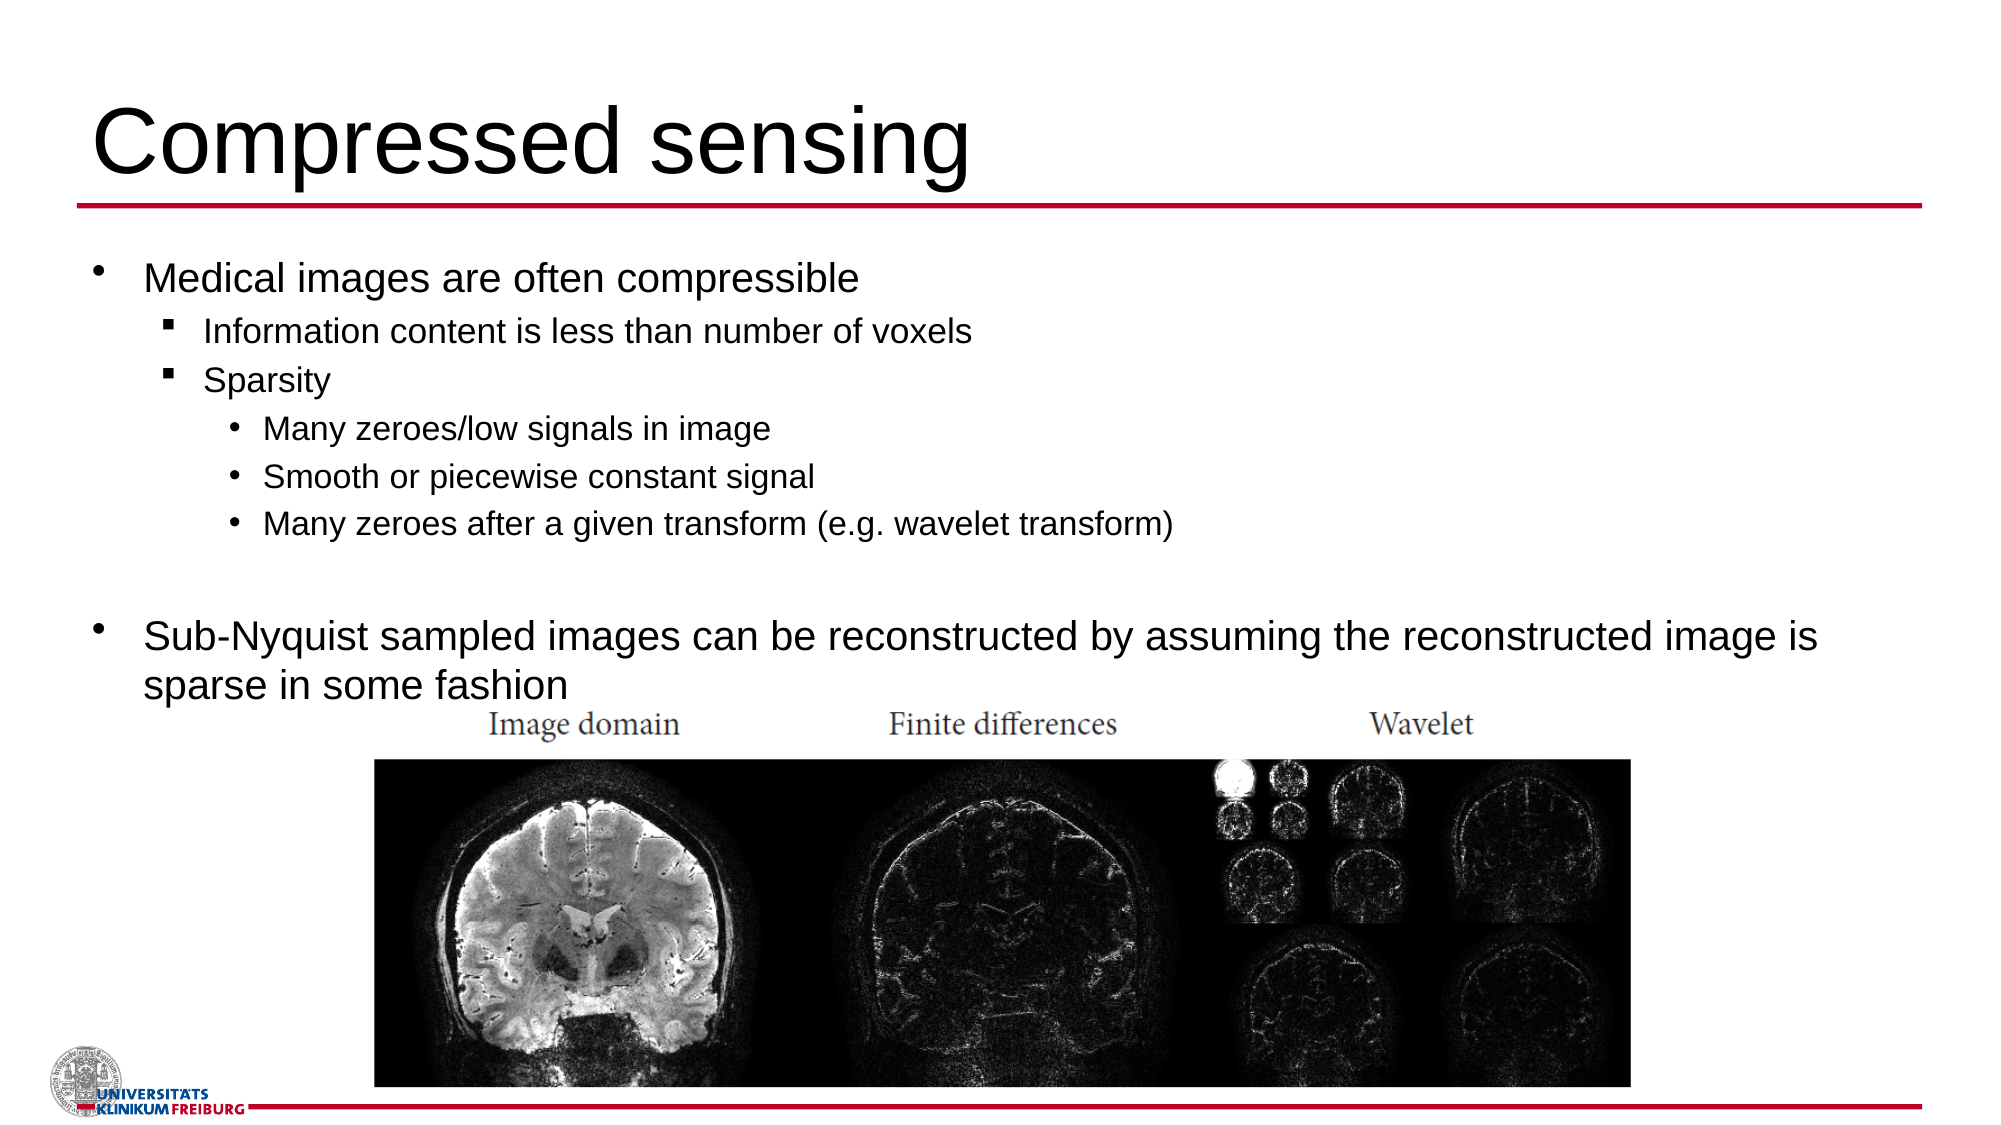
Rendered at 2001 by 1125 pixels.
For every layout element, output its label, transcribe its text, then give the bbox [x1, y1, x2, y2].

list Medical images are often compressible Information content is less than number of voxels Sparsity Many zeroes/low signals in image Smooth or piecewise constant signal Many zeroes after a given transform (e.g. wavelet transform) Sub-Nyquist sampled images can be reconstructed by assuming the reconstructed image is sparse in some fashion [77, 243, 1923, 720]
picture [315, 683, 1660, 1096]
title Compressed sensing [77, 42, 1923, 231]
